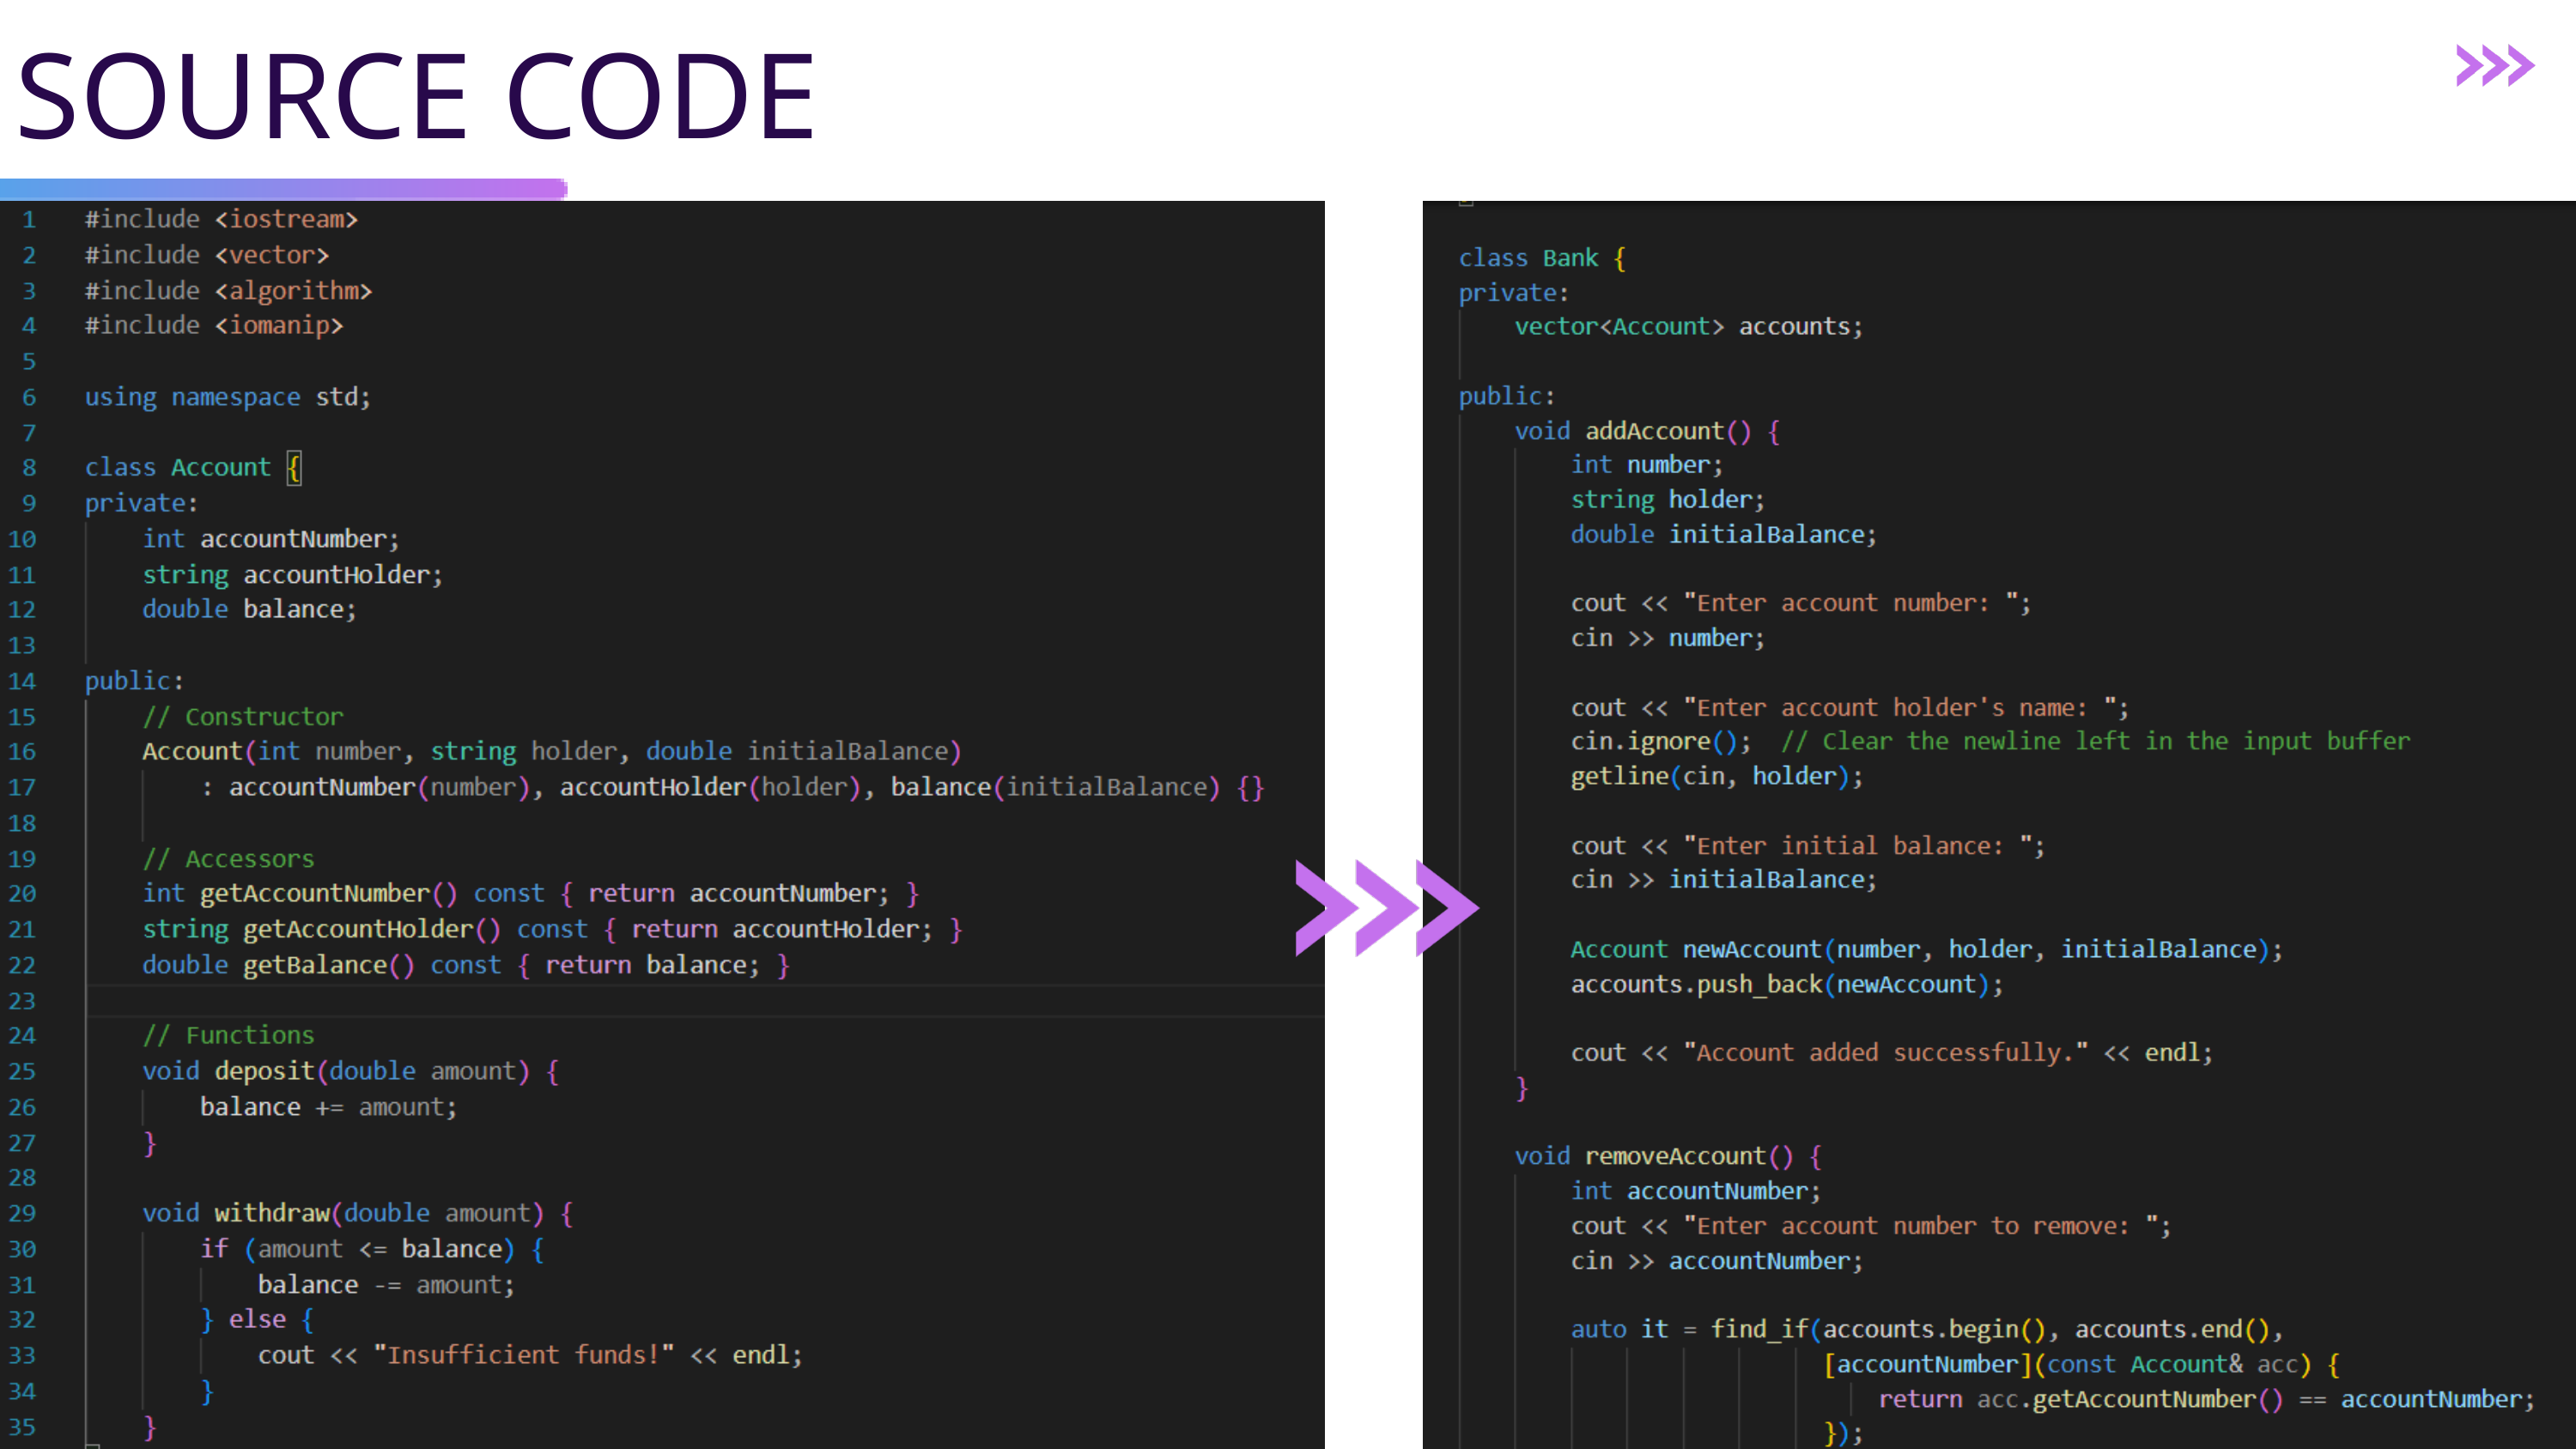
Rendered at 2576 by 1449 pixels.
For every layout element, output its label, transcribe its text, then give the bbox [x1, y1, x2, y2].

text_box [1423, 201, 2576, 1449]
text_box [2457, 44, 2537, 87]
text_box [1296, 859, 1480, 957]
text_box SOURCE CODE [0, 0, 1011, 162]
text_box [0, 179, 568, 201]
text_box [0, 201, 1325, 1449]
